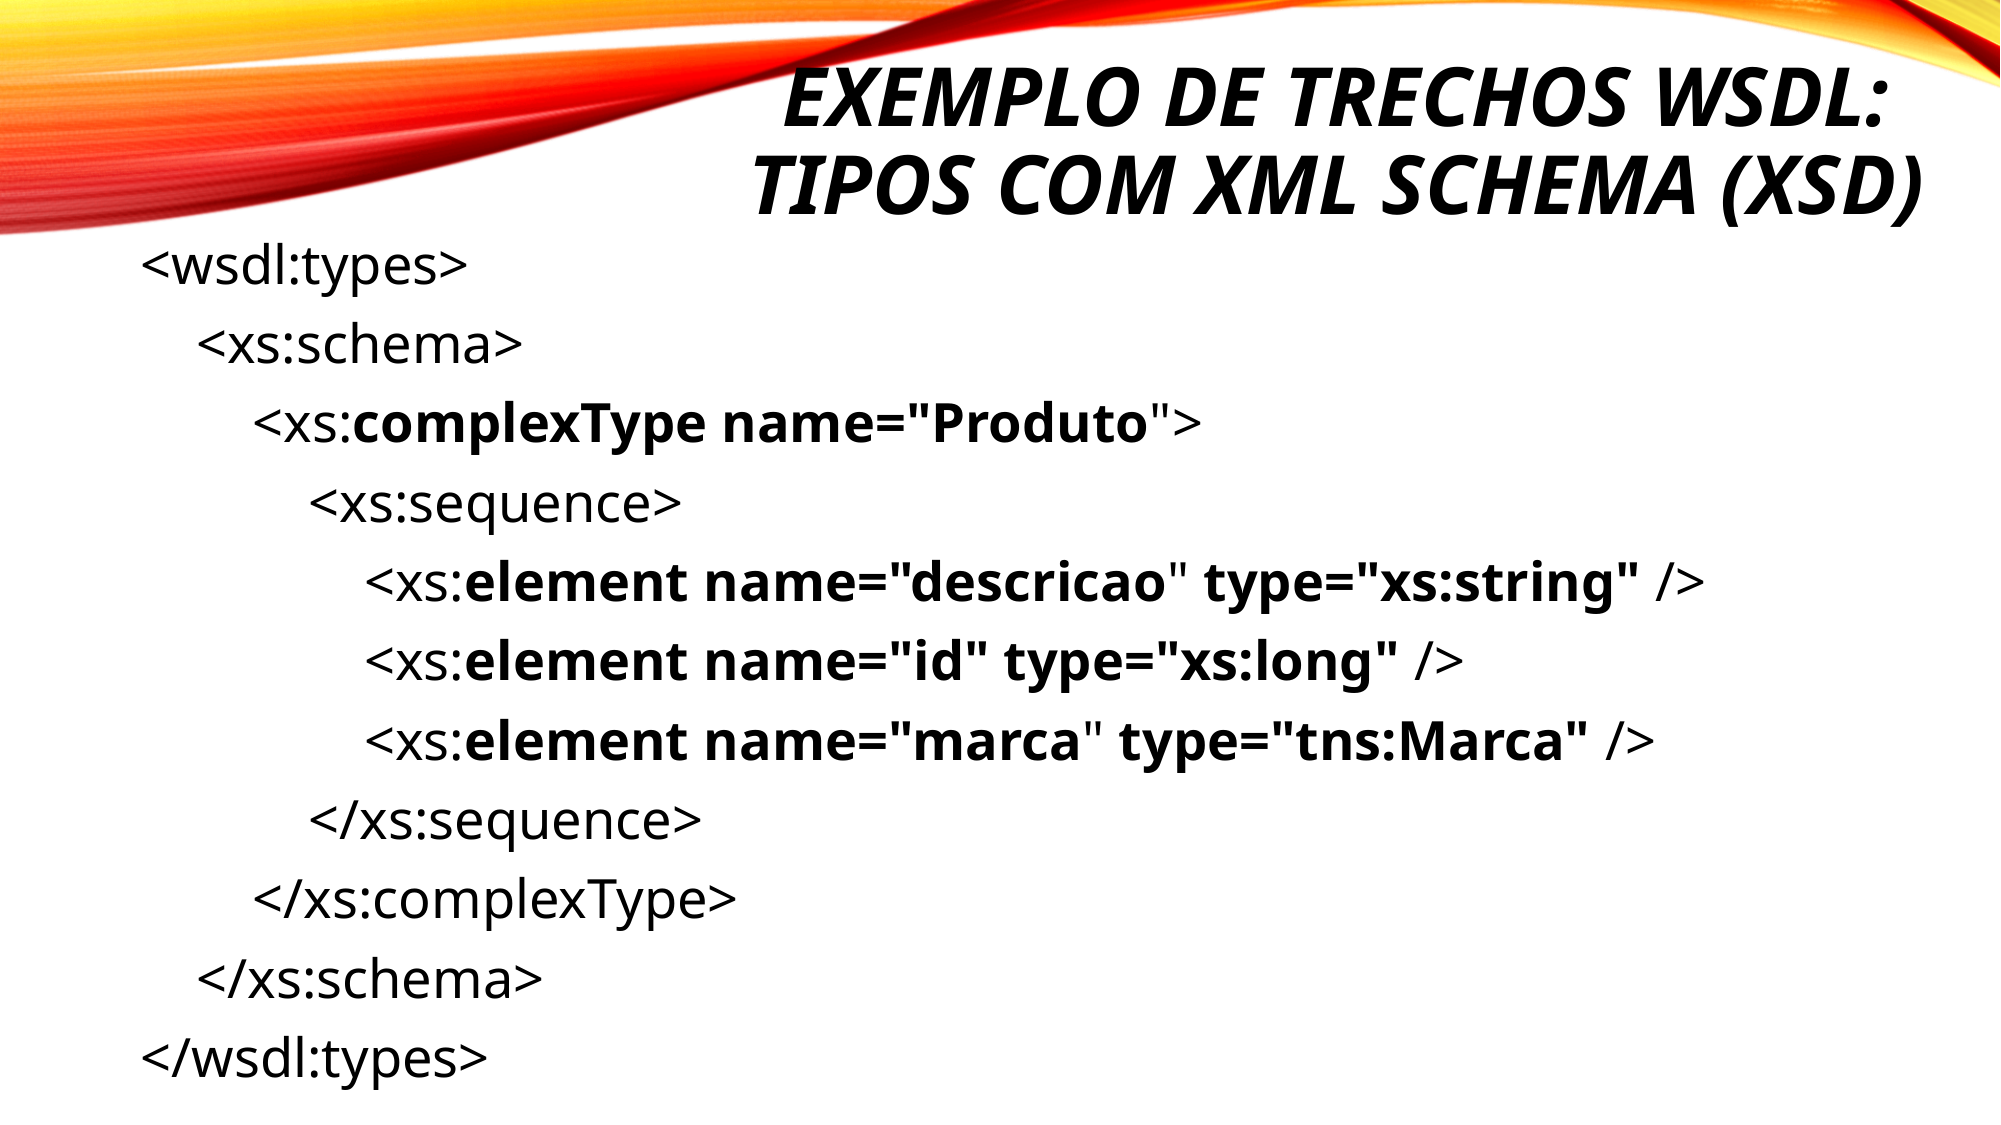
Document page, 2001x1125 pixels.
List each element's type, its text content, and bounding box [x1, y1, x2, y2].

picture [0, 0, 2000, 237]
list <wsdl:types> <xs:schema> <xs:complexType name="Produto"> <xs:sequence> <xs:element name="descricao" type="xs:string" /> <xs:element name="id" type="xs:long" /> <xs:element name="marca" type="tns:Marca" /> </xs:sequence> </xs:complexType> </xs:schema> </wsdl:types> [125, 230, 1842, 1079]
title Exemplo de trechos wsdl: tipos com Xml Schema (xsd) [714, 48, 1958, 240]
